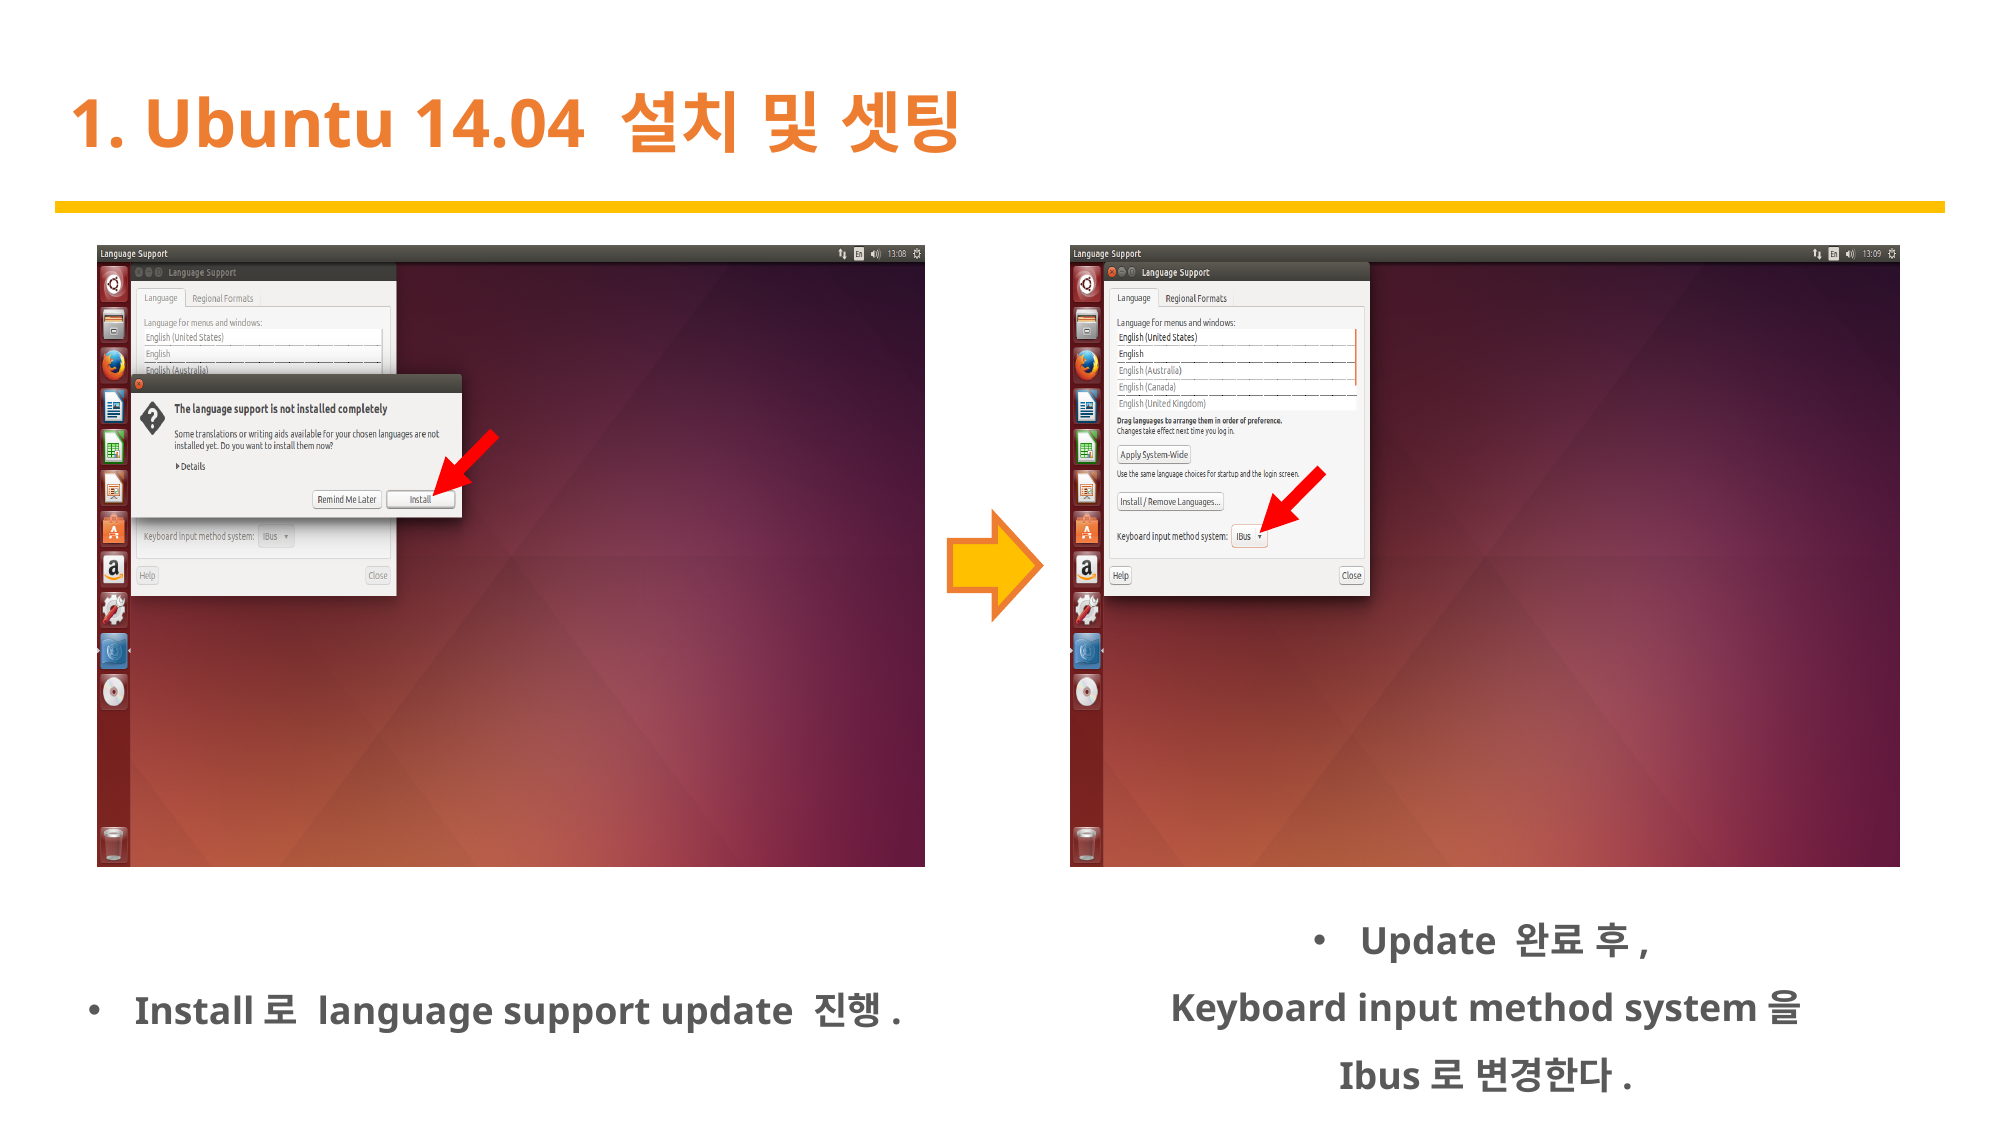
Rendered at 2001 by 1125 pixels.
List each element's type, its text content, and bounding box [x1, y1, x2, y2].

text_box 1. Ubuntu 14.04 설치 및 셋팅 [54, 73, 1927, 168]
text_box Update 완료 후, Keyboard input method system을 Ibus로 변경한다. [990, 886, 1982, 1104]
picture [1070, 245, 1900, 867]
picture [97, 245, 925, 867]
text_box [432, 433, 495, 497]
text_box [948, 513, 1042, 618]
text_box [1259, 469, 1322, 533]
text_box Install로 language support update 진행. [0, 956, 990, 1040]
